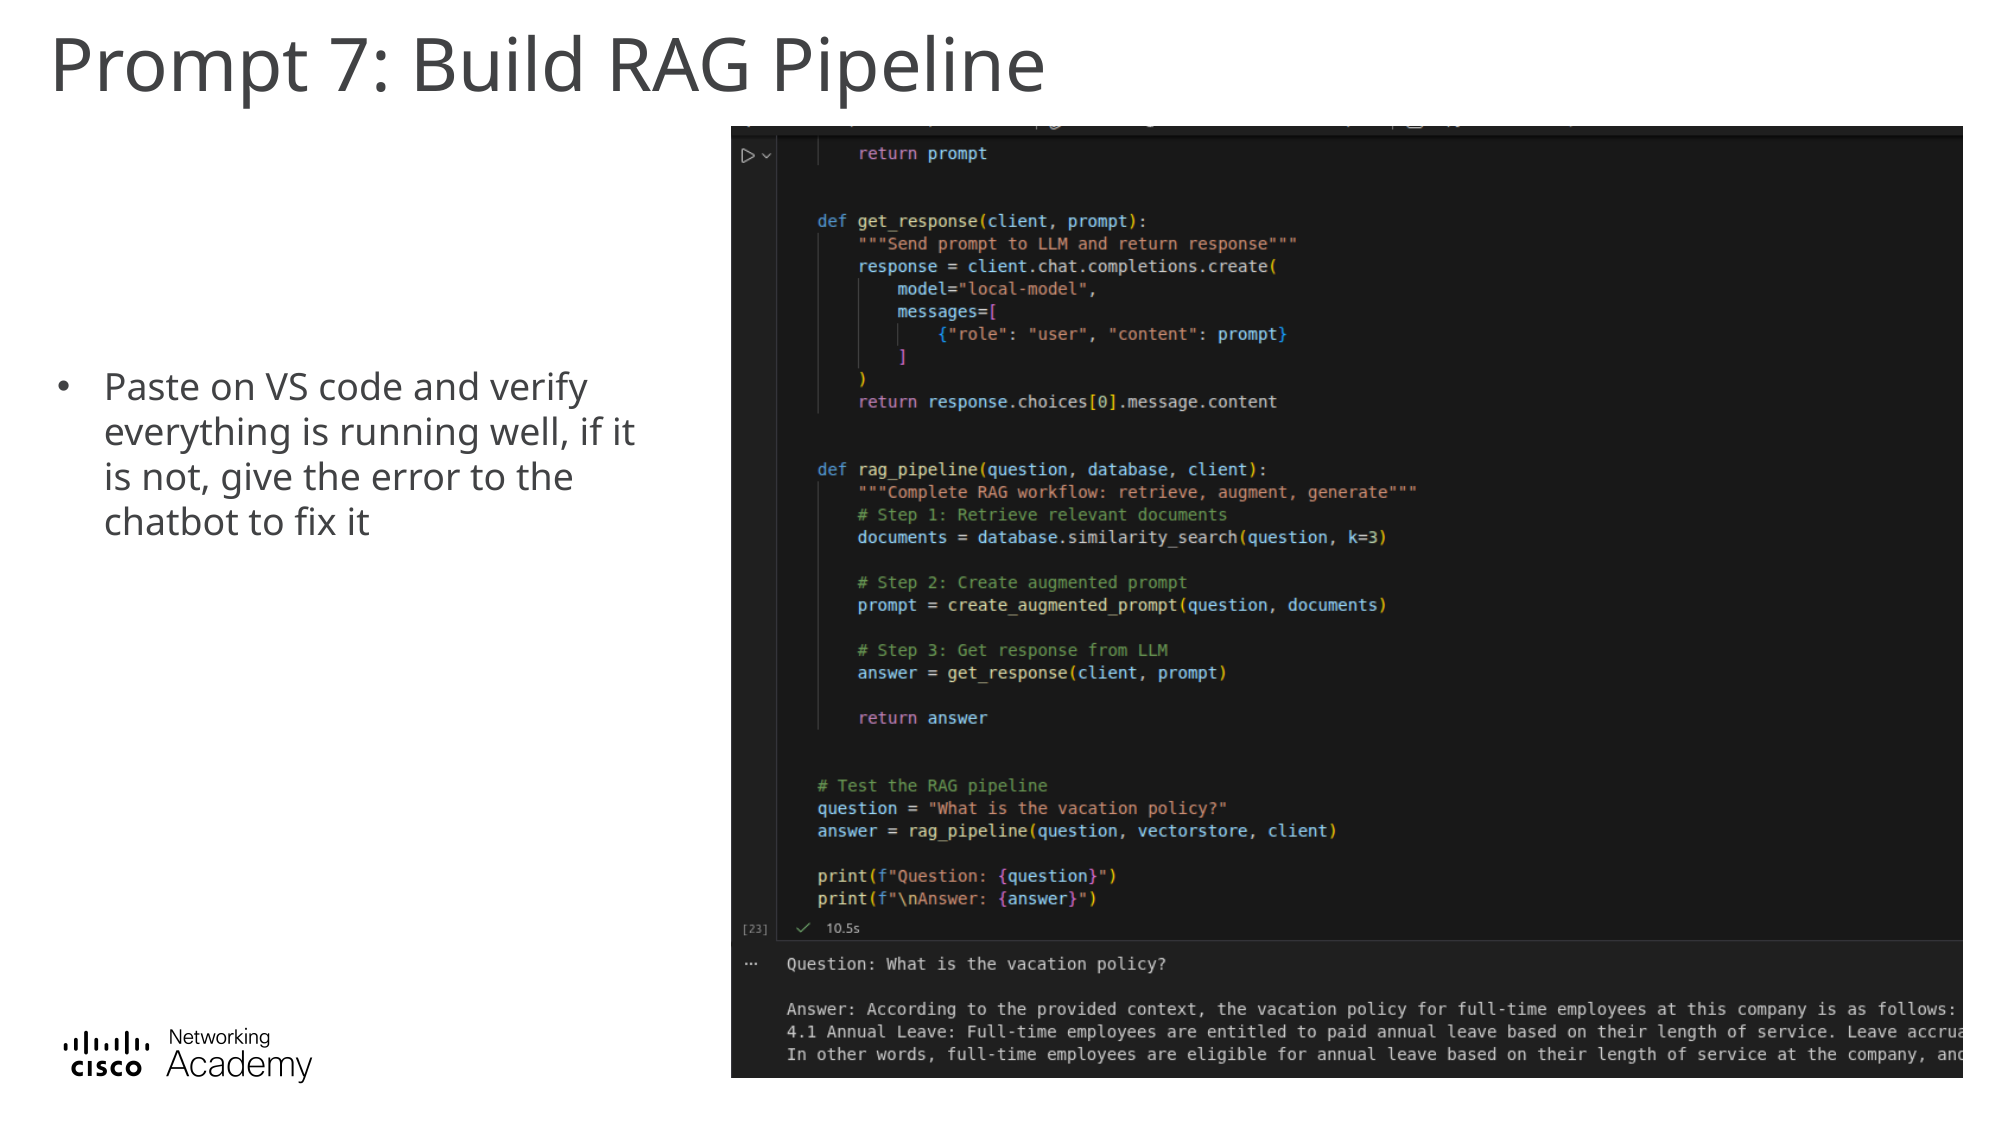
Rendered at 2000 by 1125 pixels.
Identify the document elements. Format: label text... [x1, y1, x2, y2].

picture [60, 1024, 316, 1087]
title Prompt 7: Build RAG Pipeline [42, 13, 1842, 127]
picture [731, 126, 1964, 1078]
text_box Paste on VS code and verify everything is running well, if it is not, give the error to the chatbot to fix it [42, 355, 667, 596]
